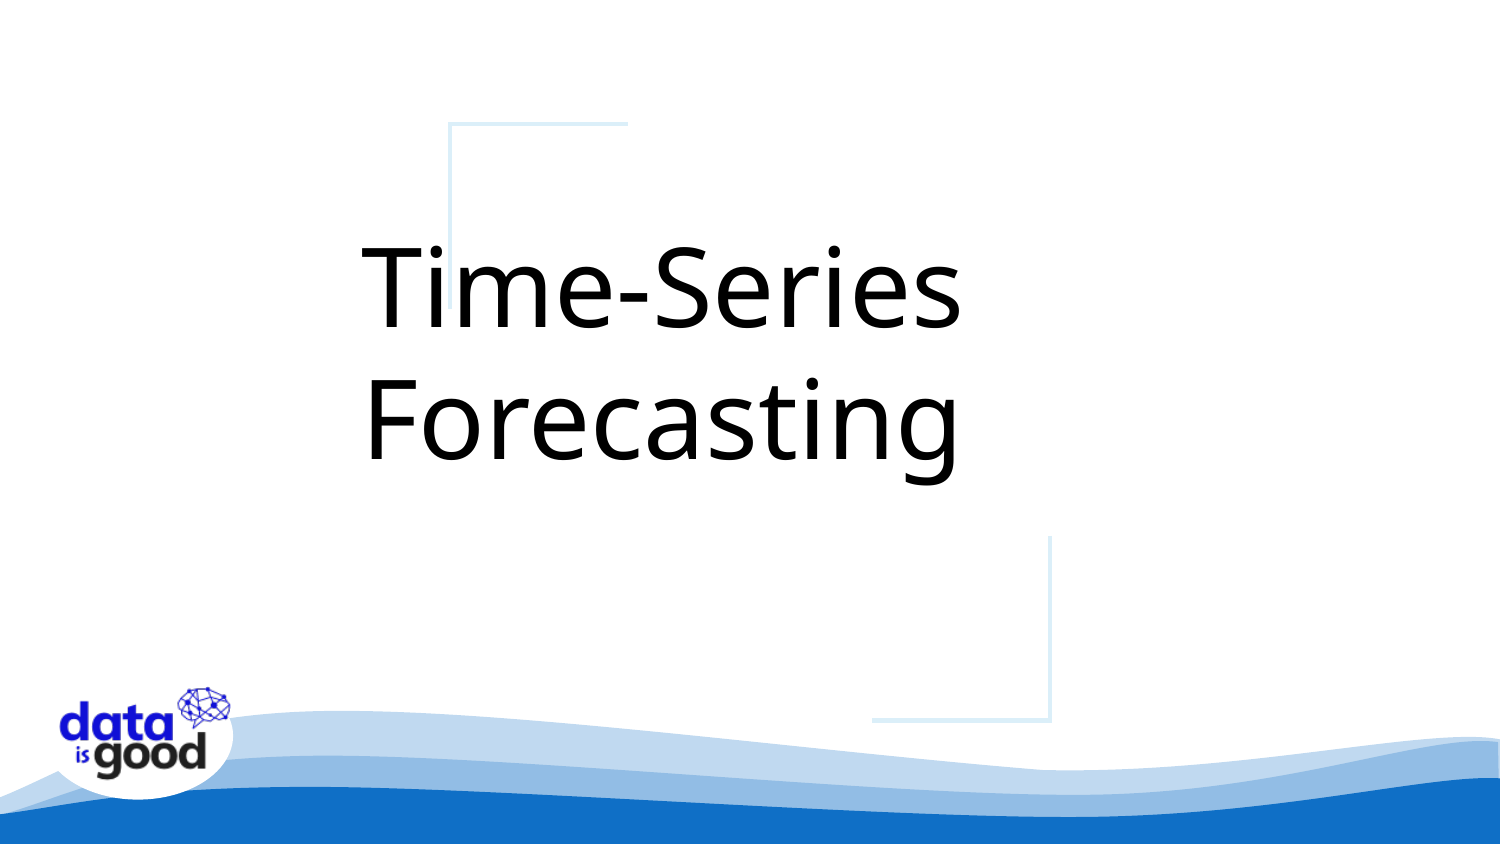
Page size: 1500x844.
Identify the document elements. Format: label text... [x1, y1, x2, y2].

picture [58, 685, 231, 804]
title Time-Series Forecasting [350, 205, 1150, 480]
